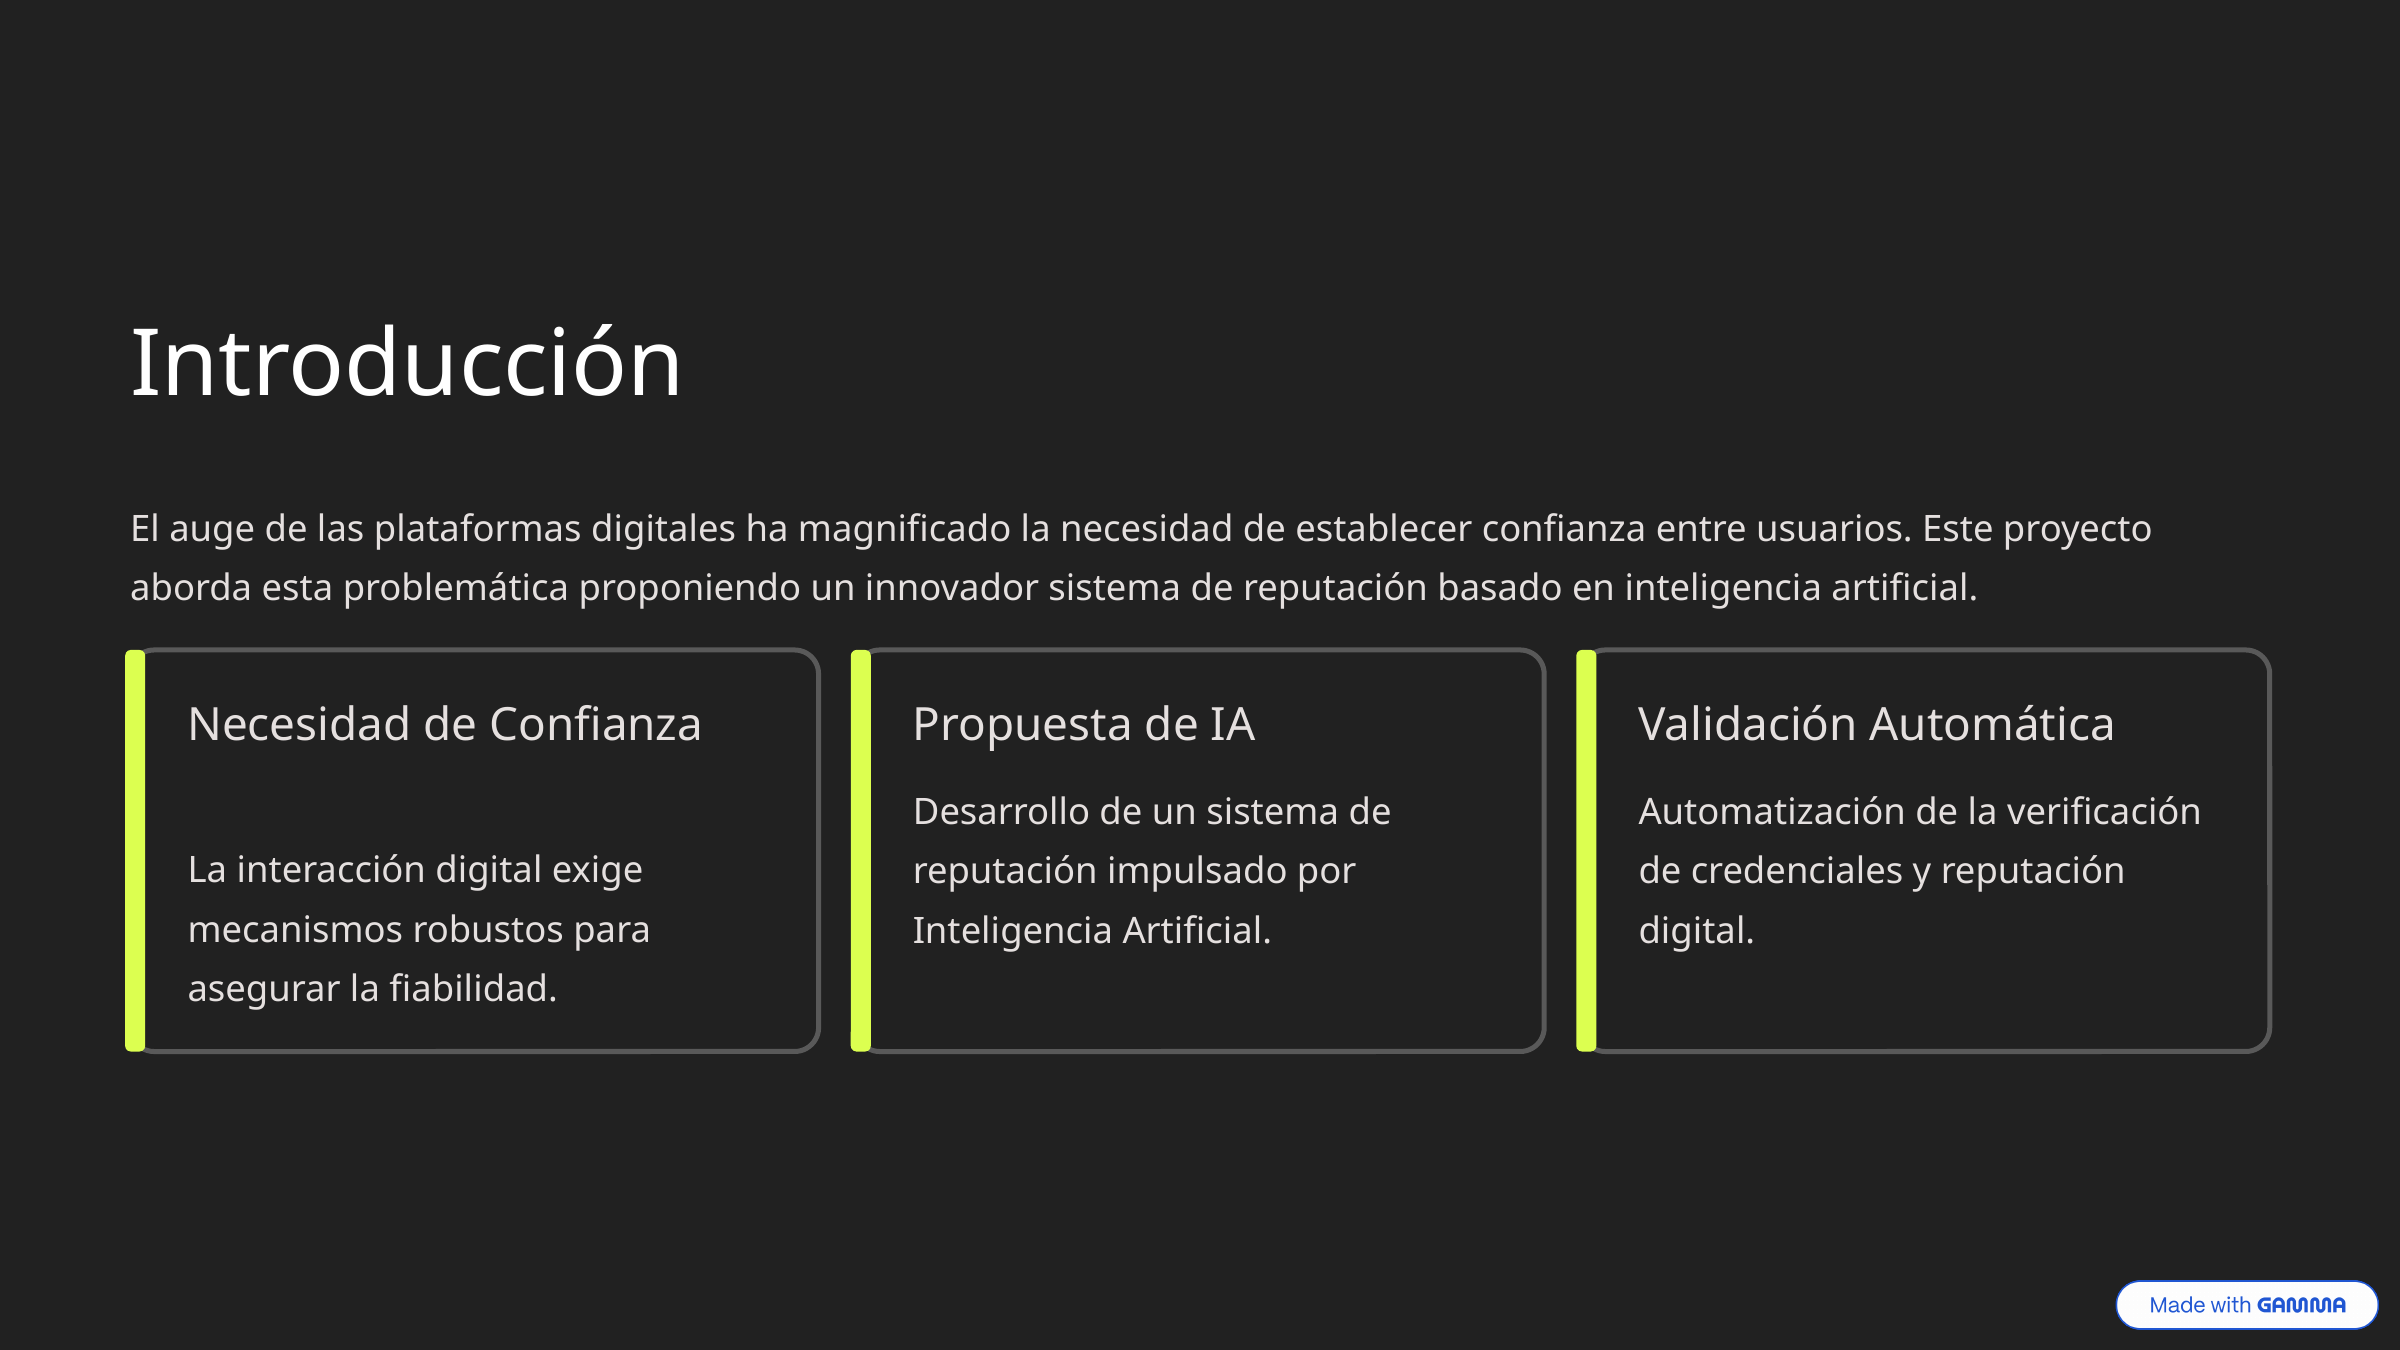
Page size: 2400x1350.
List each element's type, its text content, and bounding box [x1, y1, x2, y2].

text_box Introducción [130, 298, 1061, 415]
text_box La interacción digital exige mecanismos robustos para asegurar la fiabilidad. [187, 830, 777, 1010]
picture [2106, 1271, 2389, 1339]
text_box [850, 649, 871, 1052]
text_box [144, 649, 819, 1052]
text_box [870, 649, 1545, 1052]
text_box [125, 649, 146, 1052]
text_box Propuesta de IA [912, 692, 1378, 751]
text_box Desarrollo de un sistema de reputación impulsado por Inteligencia Artificial. [912, 772, 1502, 952]
text_box Necesidad de Confianza [187, 692, 777, 809]
text_box [1595, 649, 2270, 1052]
text_box El auge de las plataformas digitales ha magnificado la necesidad de establecer confianza entre usuarios. Este proyecto aborda esta problemática proponiendo un innovador sistema de reputación basado en inteligencia artificial. [130, 489, 2270, 609]
text_box Automatización de la verificación de credenciales y reputación digital. [1638, 772, 2228, 952]
text_box Validación Automática [1638, 692, 2225, 751]
text_box [1576, 649, 1597, 1052]
